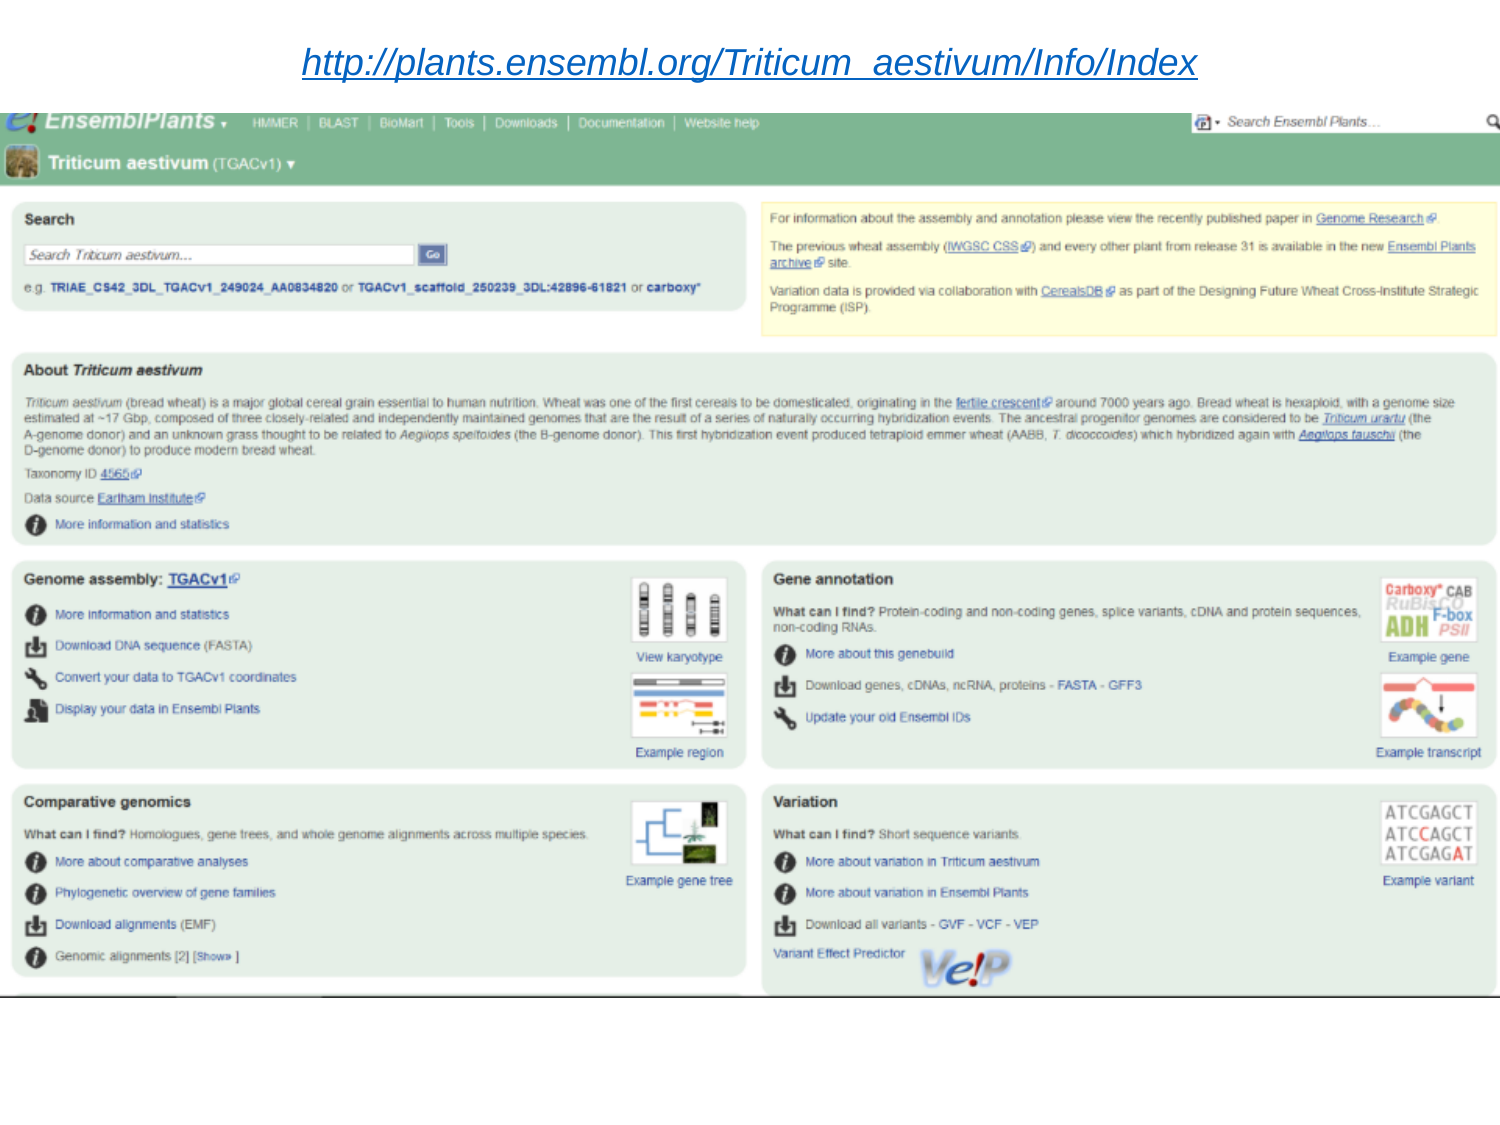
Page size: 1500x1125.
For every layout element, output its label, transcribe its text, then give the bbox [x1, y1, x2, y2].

text_box http://plants.ensembl.org/Triticum_aestivum/Info/Index [286, 30, 1213, 91]
picture [0, 113, 1500, 998]
